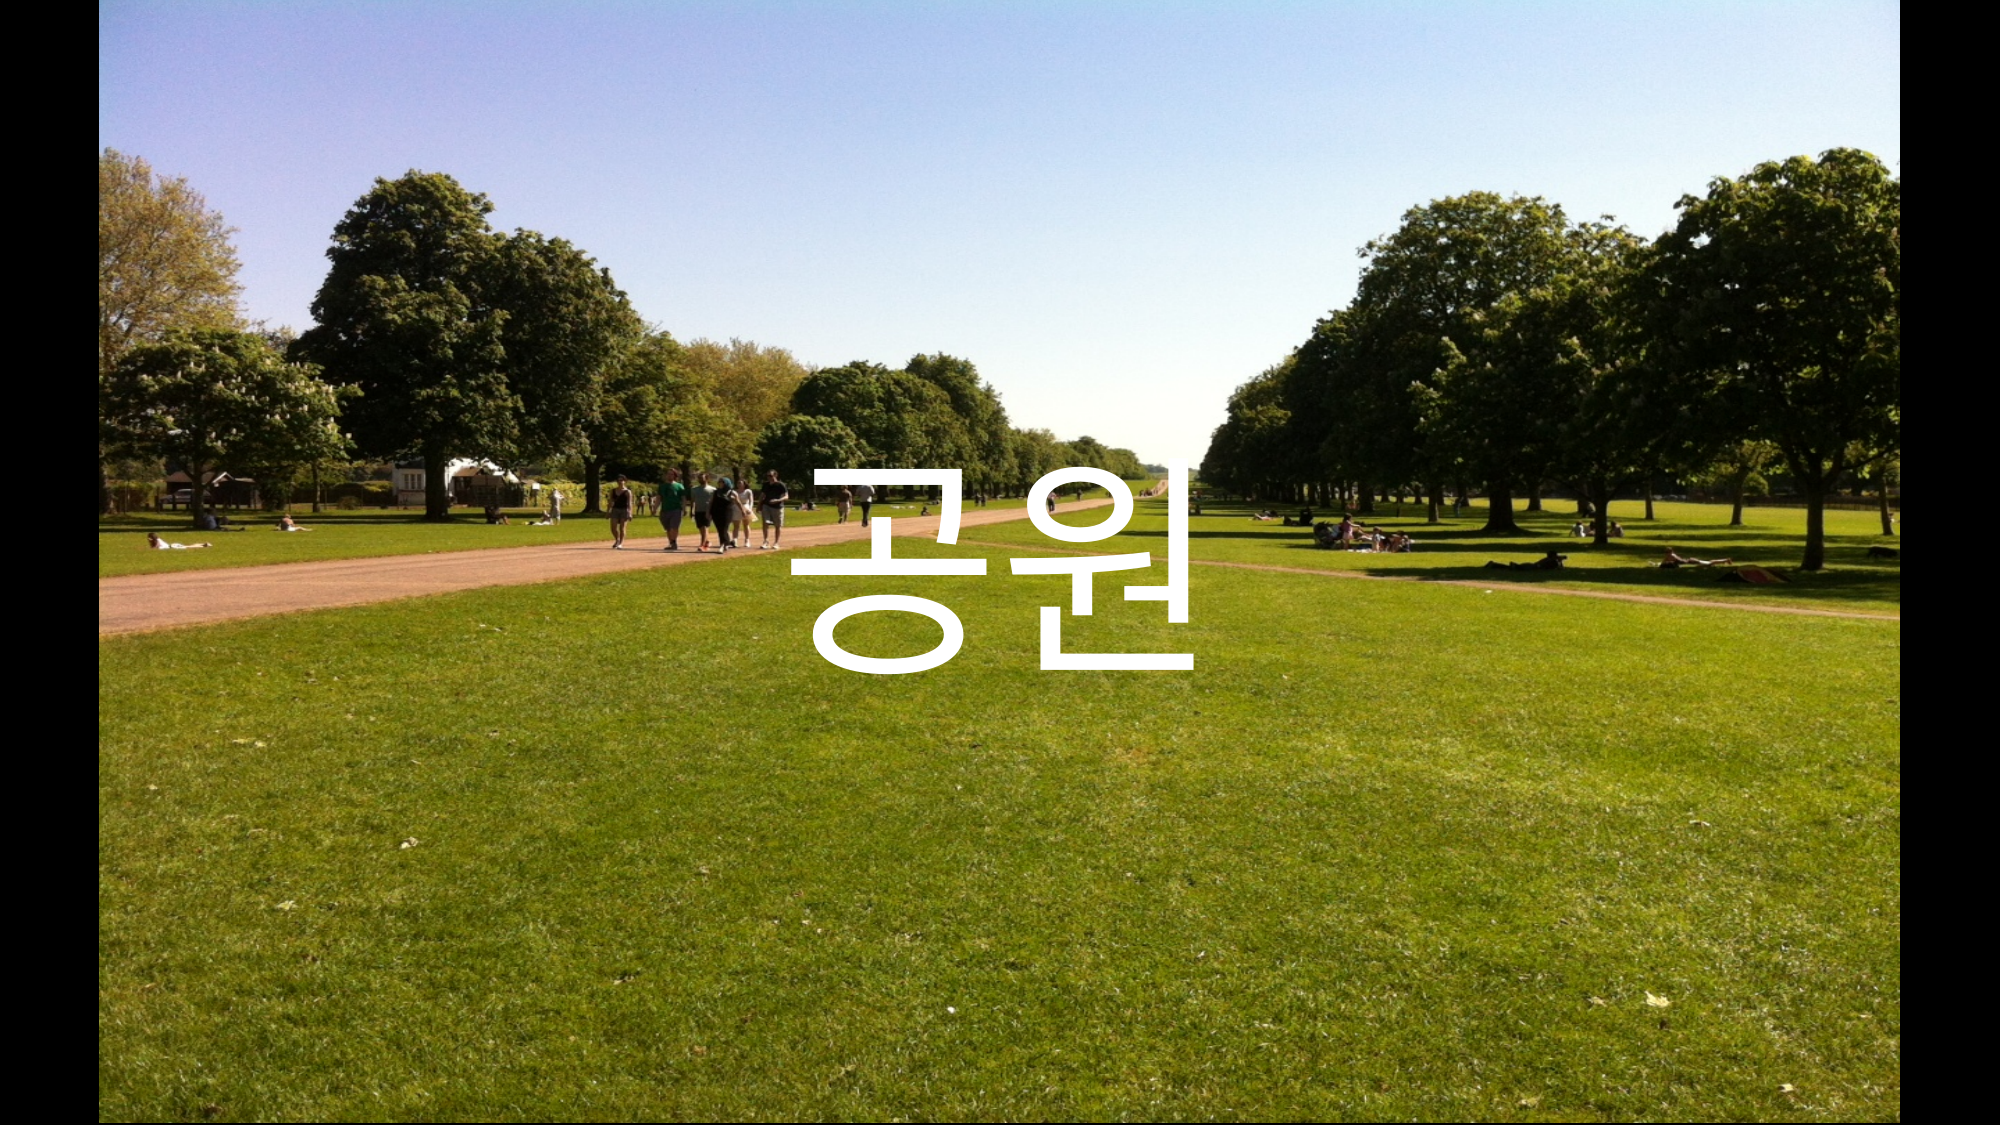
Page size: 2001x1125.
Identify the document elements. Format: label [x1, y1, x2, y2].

picture [99, 0, 1900, 1123]
